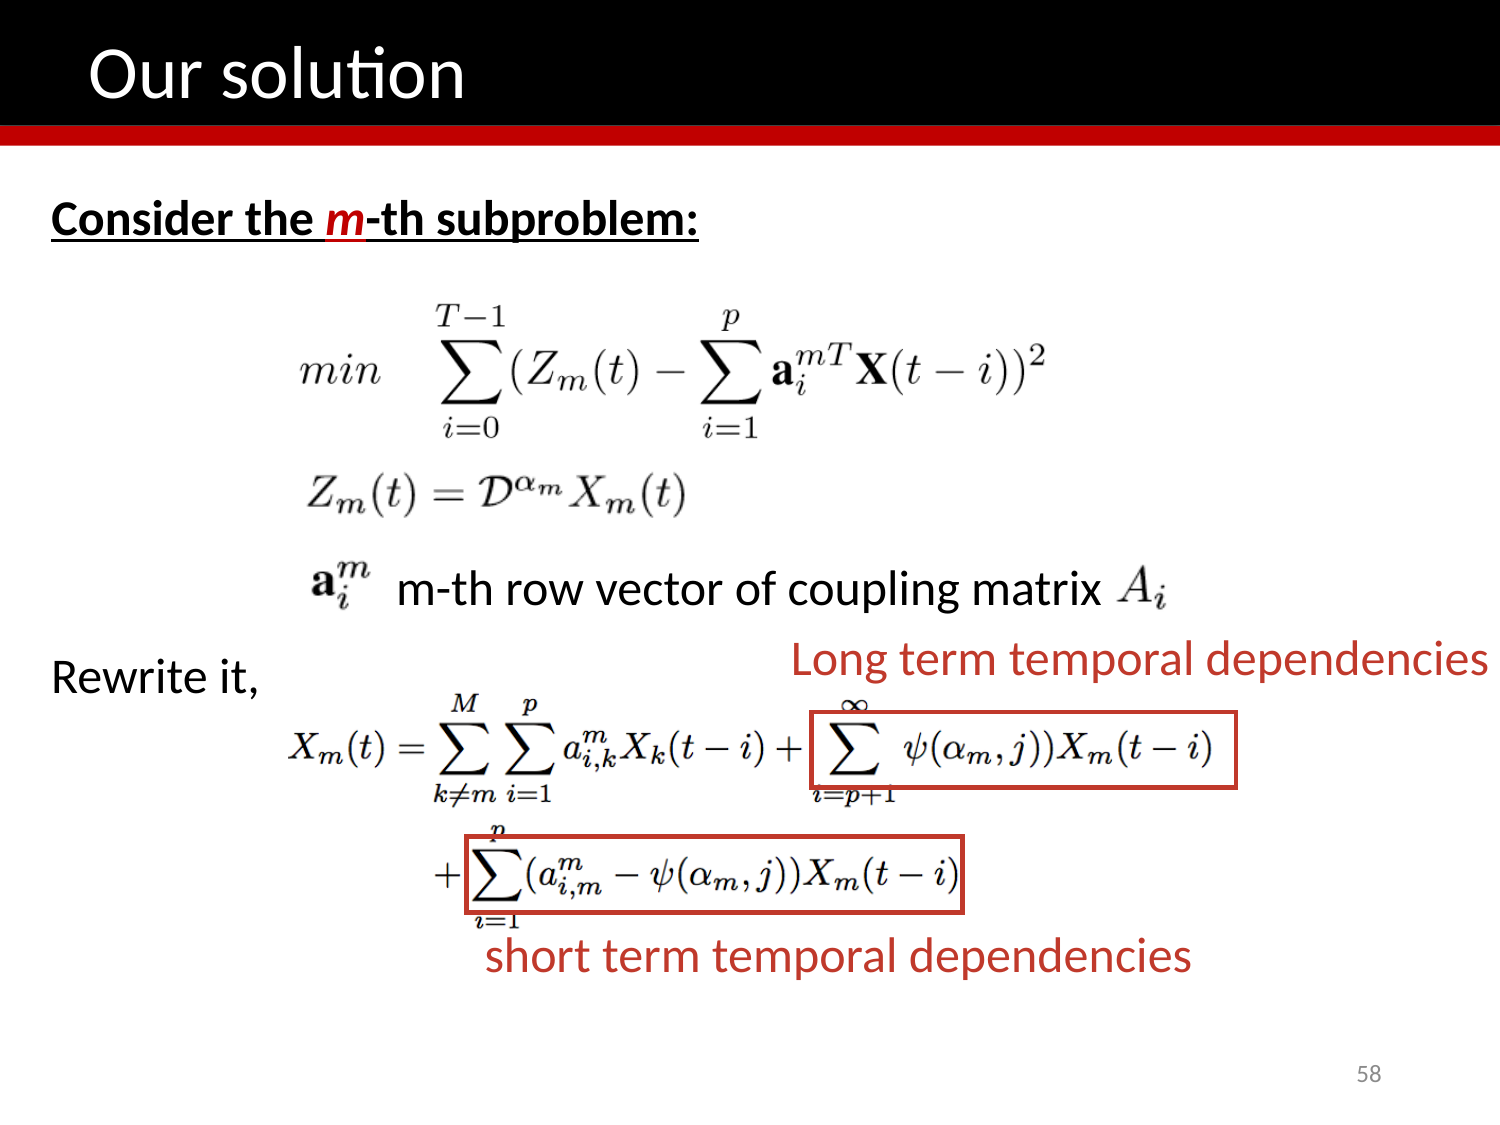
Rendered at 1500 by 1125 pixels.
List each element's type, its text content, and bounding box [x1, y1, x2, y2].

slide_number 58 [1059, 1042, 1397, 1103]
picture [1109, 551, 1171, 624]
picture [287, 680, 1218, 939]
text_box Consider the m-th subproblem: [36, 178, 715, 254]
picture [293, 296, 1060, 454]
text_box Long term temporal dependencies [775, 617, 1500, 693]
text_box m-th row vector of coupling matrix [381, 548, 1129, 623]
title Our solution [73, 0, 1236, 150]
text_box Rewrite it, [36, 636, 287, 712]
text_box [1218, 711, 1237, 789]
picture [293, 556, 379, 615]
text_box short term temporal dependencies [469, 939, 1208, 990]
picture [293, 455, 705, 540]
